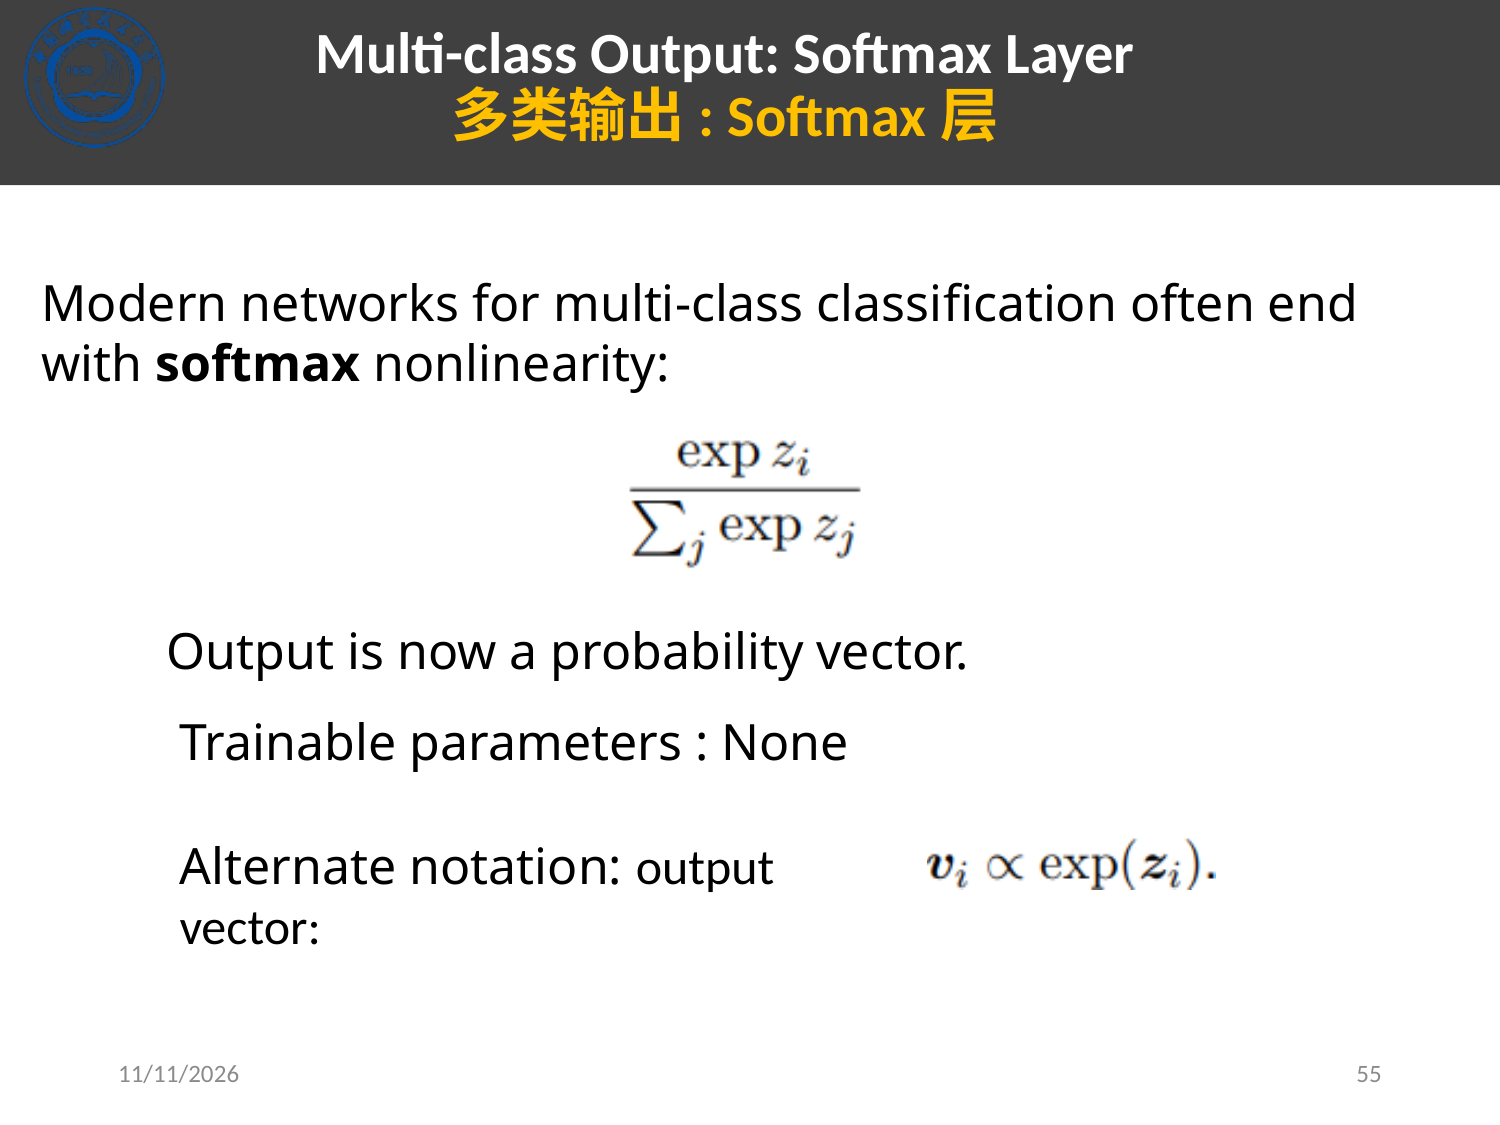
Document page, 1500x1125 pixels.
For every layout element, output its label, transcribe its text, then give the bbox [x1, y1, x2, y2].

text_box Alternate notation: output vector: [164, 826, 928, 962]
picture [536, 407, 914, 605]
picture [24, 7, 165, 148]
text_box Modern networks for multi-class classification often end with softmax nonlinearity: [26, 264, 1424, 400]
text_box Output is now a probability vector. [152, 612, 984, 687]
text_box Multi-class Output: Softmax Layer 多类输出: Softmax层 [0, 16, 1476, 157]
text_box [0, 0, 1500, 186]
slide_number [103, 1042, 441, 1103]
slide_number 55 [1059, 1042, 1397, 1103]
picture [927, 835, 1216, 890]
